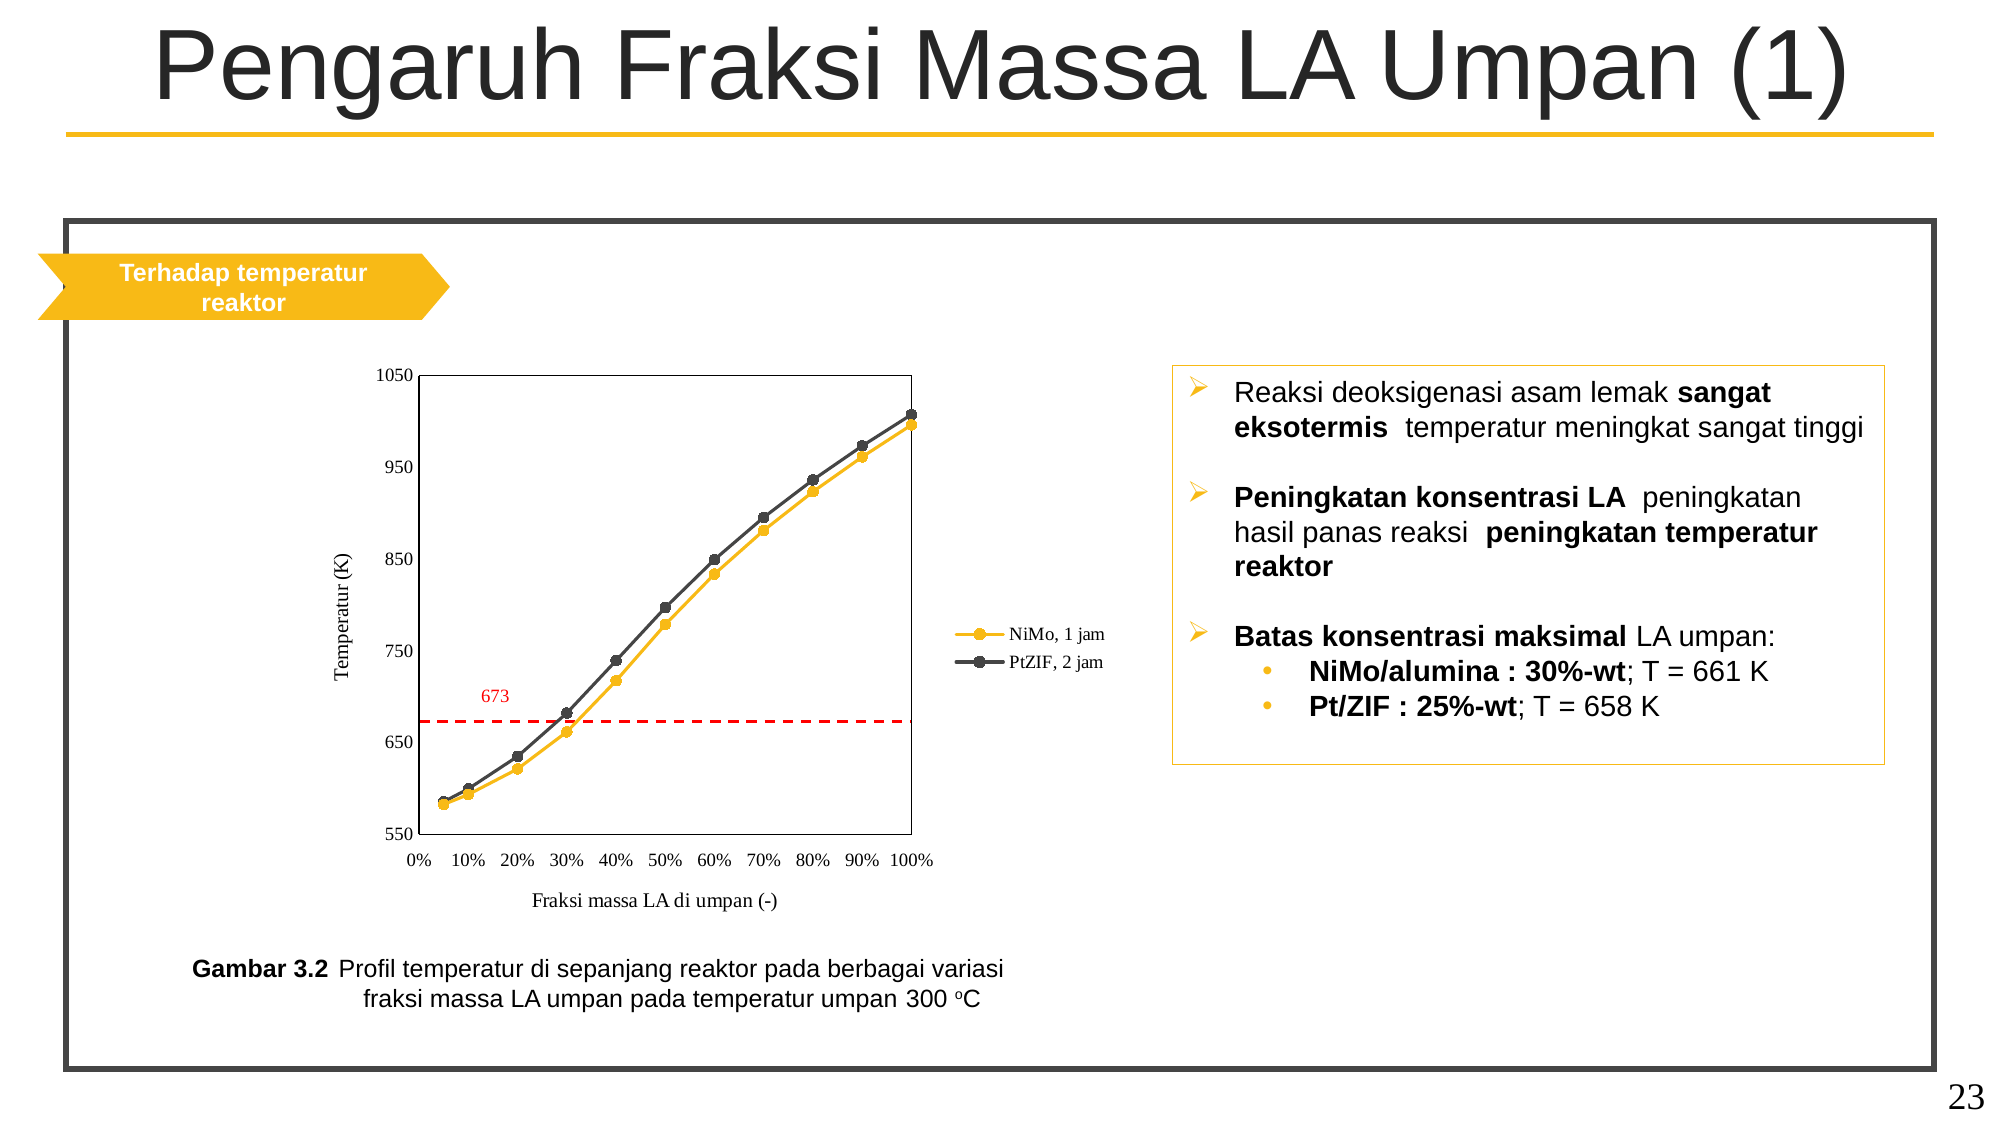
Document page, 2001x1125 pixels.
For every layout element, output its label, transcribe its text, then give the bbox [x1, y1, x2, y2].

text_box Terhadap temperatur reaktor [35, 252, 452, 321]
list Pengaruh Fraksi Massa LA Umpan (1) [53, 8, 1952, 127]
text_box [65, 220, 1935, 1070]
chart [296, 352, 1124, 944]
text_box Gambar 3.2 Profil temperatur di sepanjang reaktor pada berbagai variasi fraksi massa LA umpan pada temperatur umpan 300 oC [171, 945, 1027, 1020]
